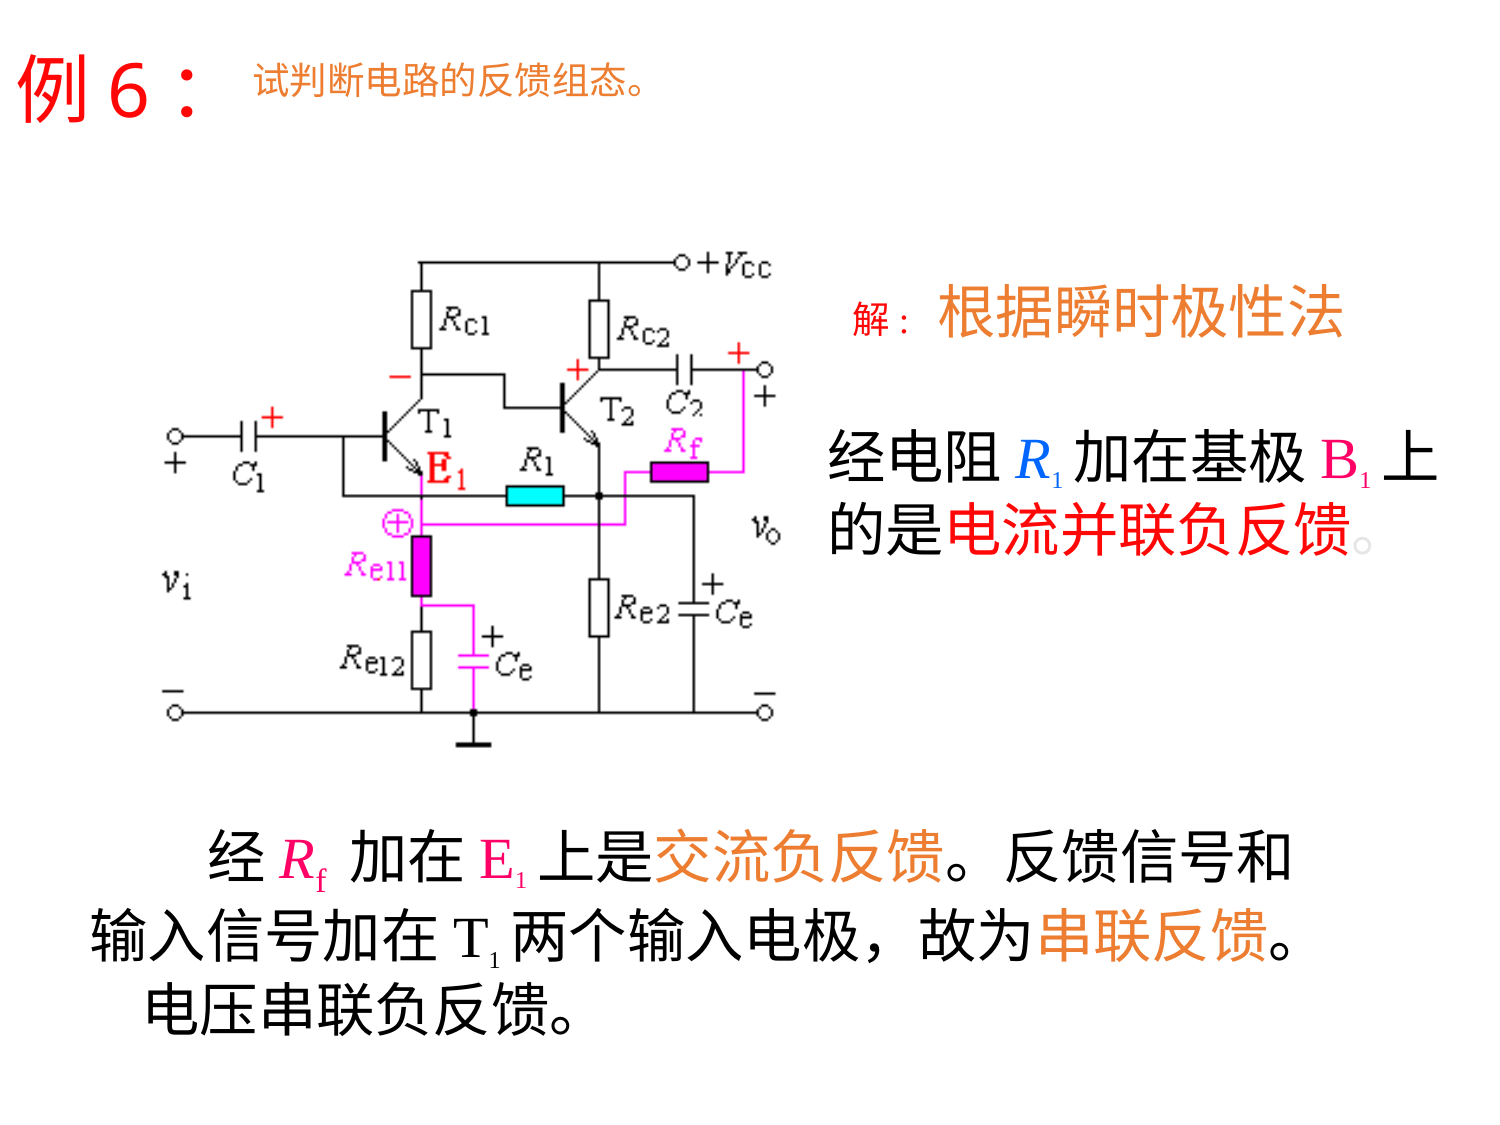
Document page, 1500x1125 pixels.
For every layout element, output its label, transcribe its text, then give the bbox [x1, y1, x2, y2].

title 例6： [0, 0, 313, 188]
text_box 经电阻R1加在基极B1上的是电流并联负反馈。 [812, 412, 1500, 571]
text_box 解: 根据瞬时极性法 [837, 267, 1475, 353]
text_box 试判断电路的反馈组态。 [237, 49, 1275, 110]
text_box 经Rf 加在E1上是交流负反馈。反馈信号和输入信号加在T1两个输入电极，故为串联反馈。 电压串联负反馈。 [74, 812, 1363, 1051]
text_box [124, 212, 788, 767]
